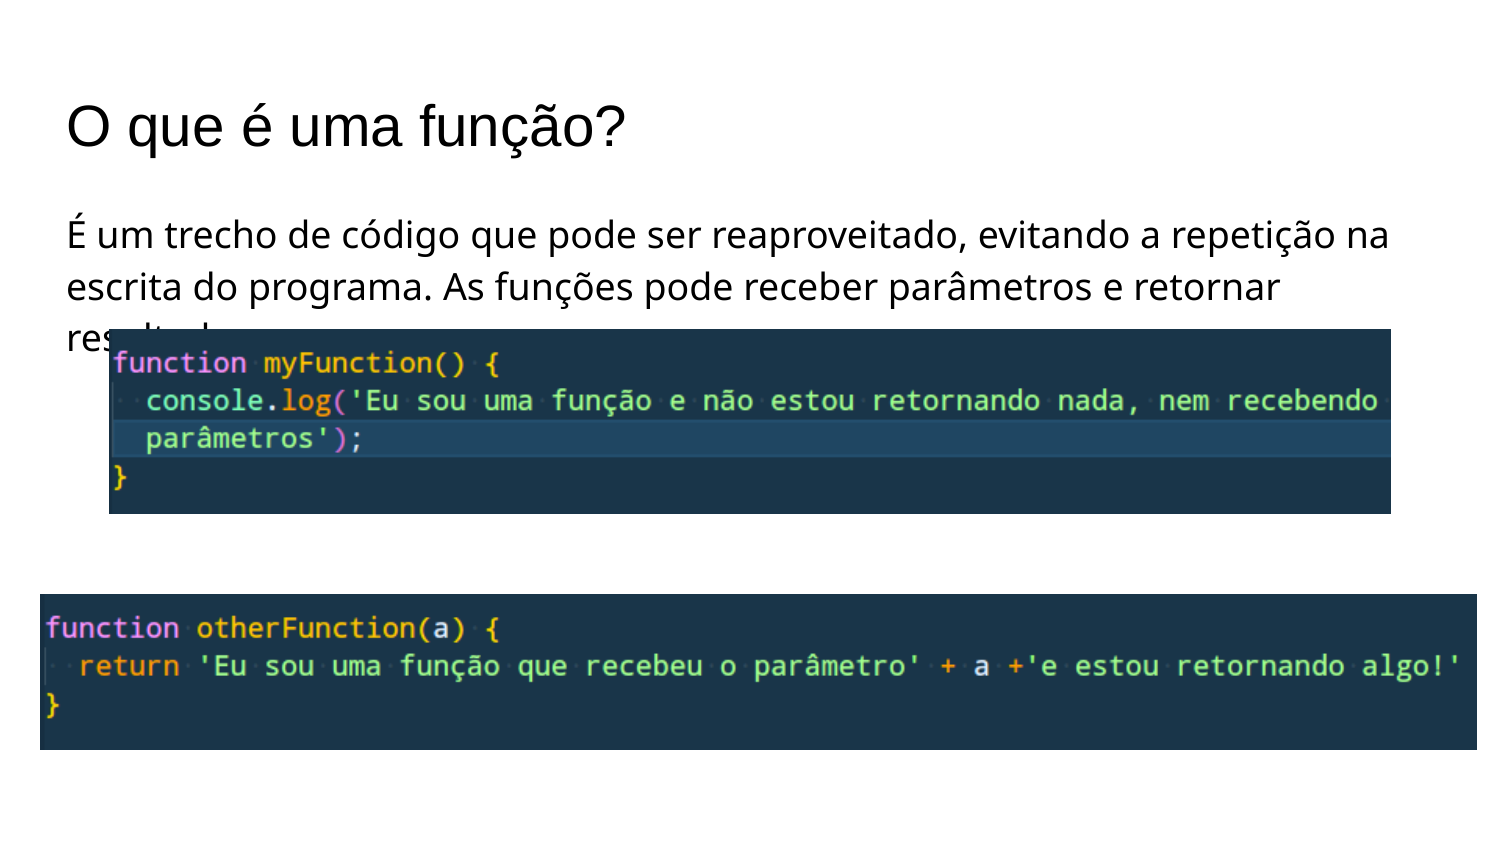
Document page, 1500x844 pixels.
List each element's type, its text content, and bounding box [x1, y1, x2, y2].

picture [109, 329, 1391, 515]
list É um trecho de código que pode ser reaproveitado, evitando a repetição na escrita do programa. As funções pode receber parâmetros e retornar resultados. [51, 189, 1449, 593]
picture [40, 594, 1477, 750]
title O que é uma função? [51, 72, 1449, 167]
